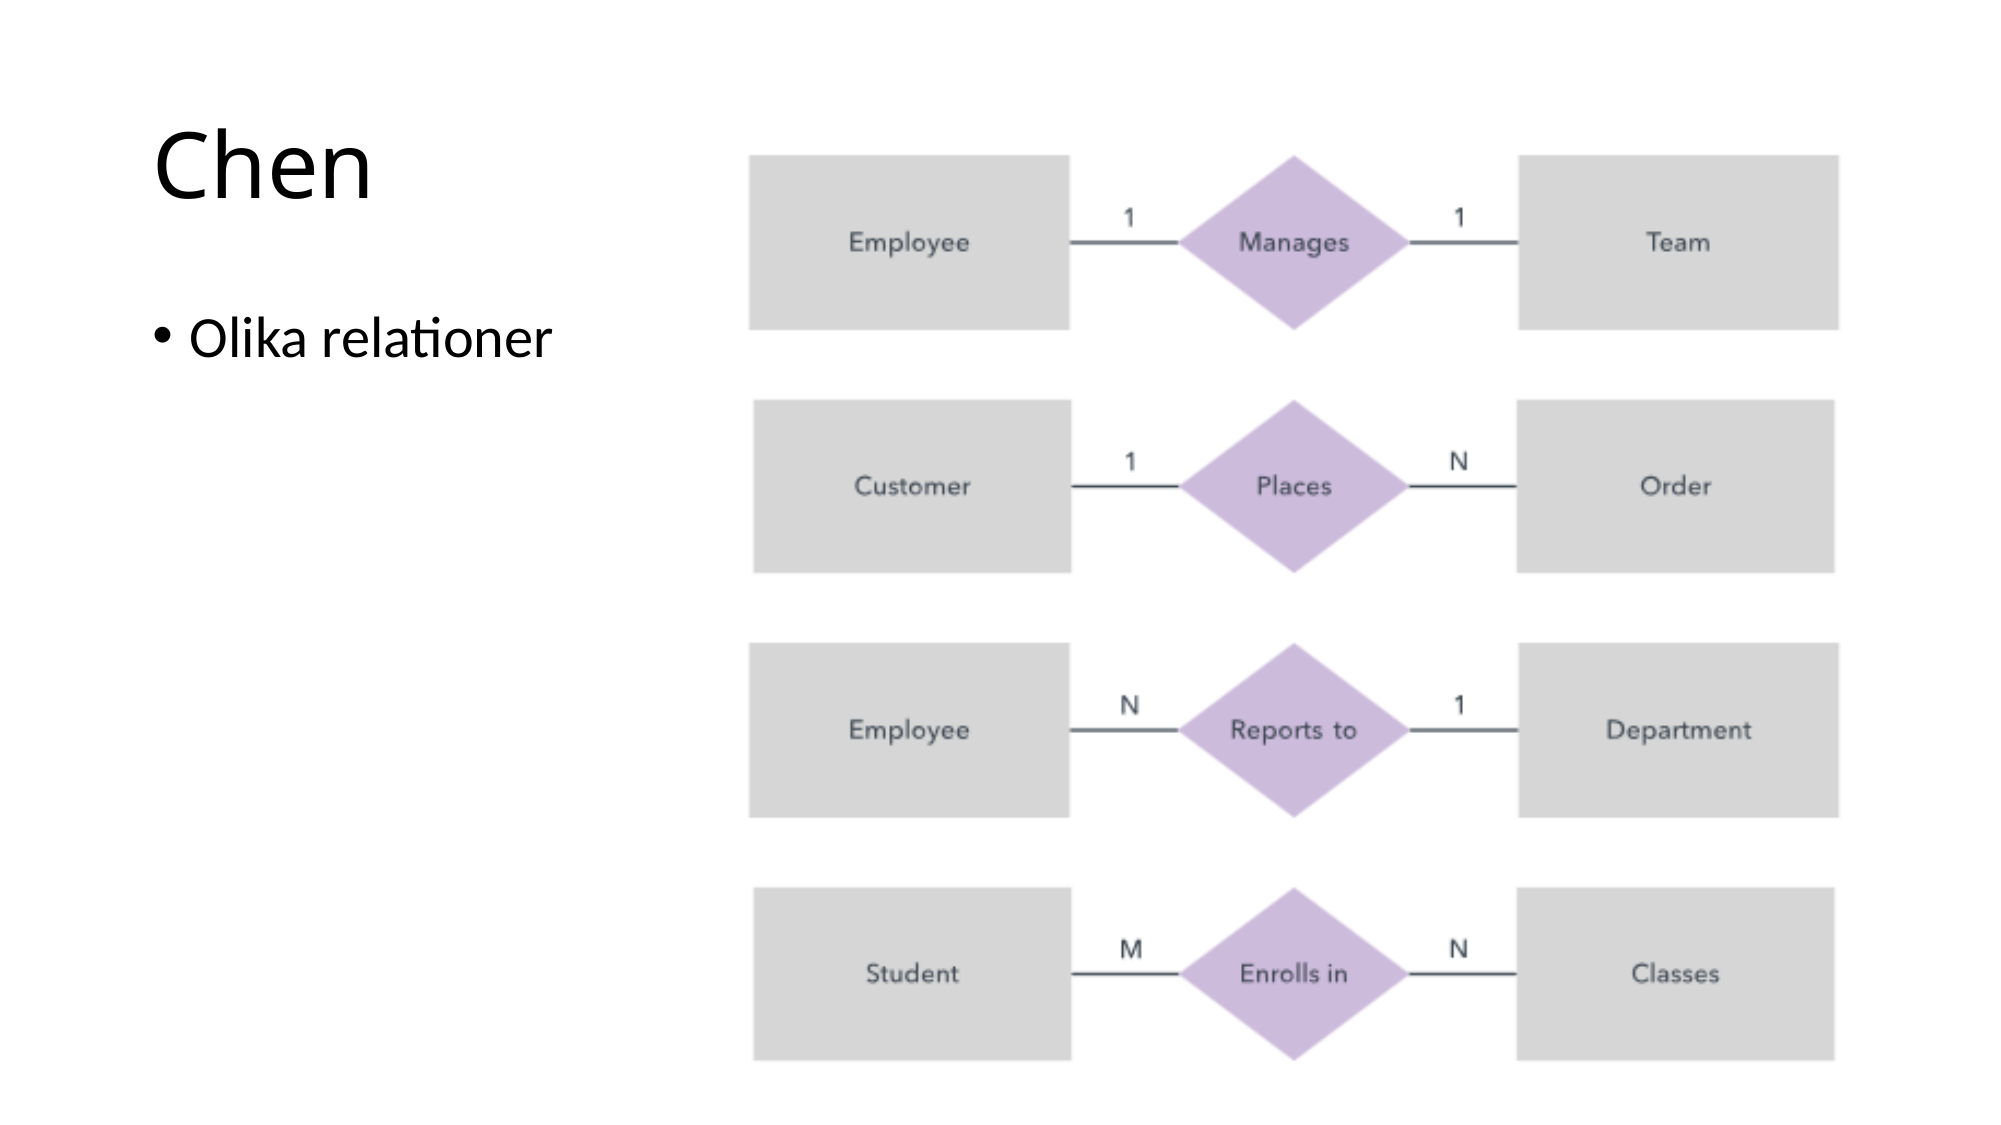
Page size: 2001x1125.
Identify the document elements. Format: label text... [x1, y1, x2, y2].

picture [698, 112, 1863, 1096]
title Chen [137, 59, 1863, 278]
list Olika relationer [137, 299, 698, 1014]
